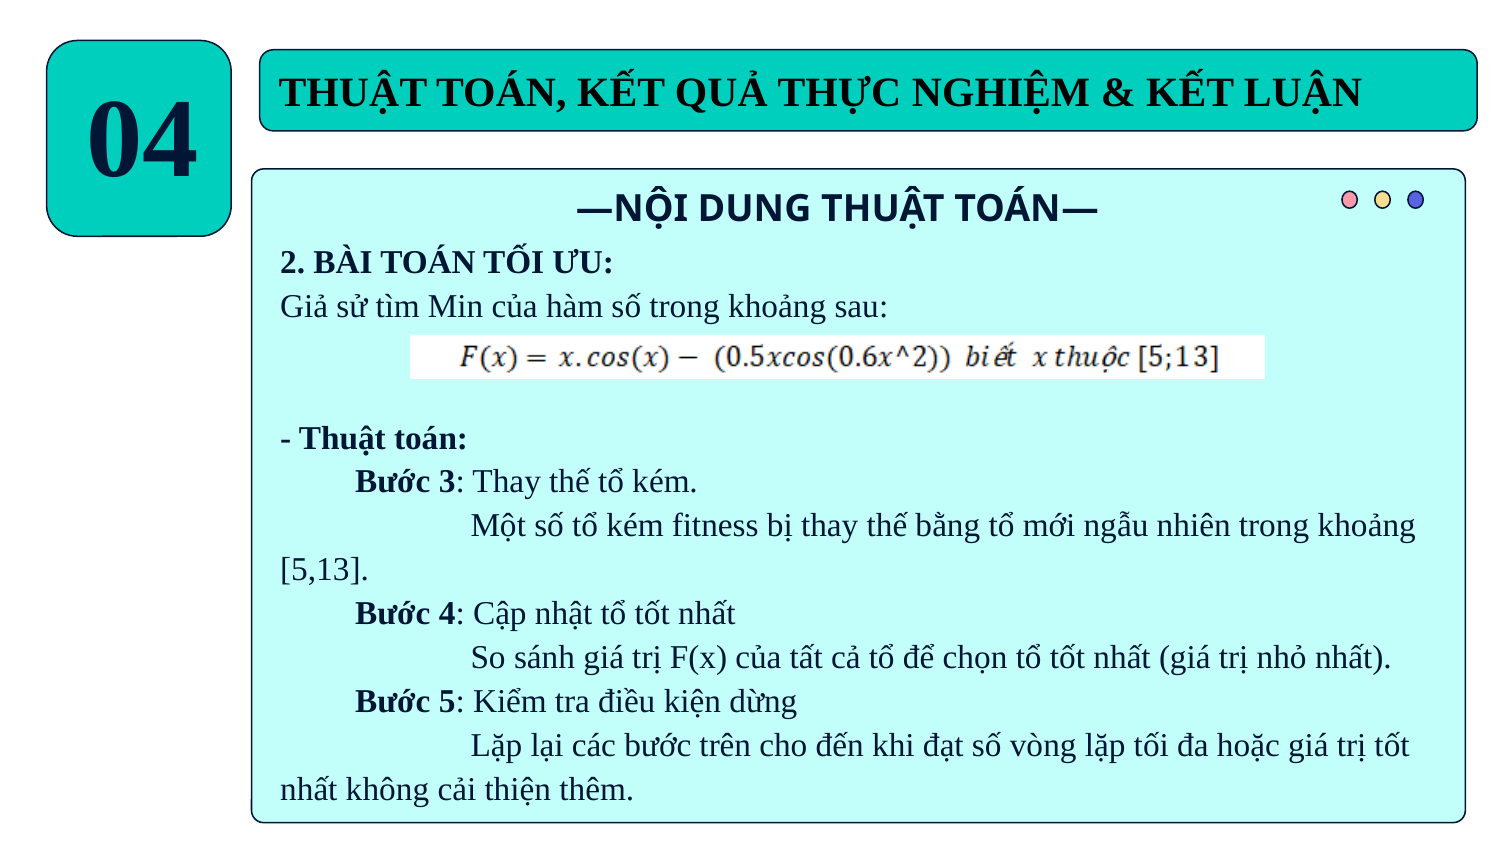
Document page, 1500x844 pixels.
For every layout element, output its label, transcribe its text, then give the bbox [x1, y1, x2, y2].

text_box 2. BÀI TOÁN TỐI ƯU: Giả sử tìm Min của hàm số trong khoảng sau: - Thuật toán: Bước 3: Thay thế tổ kém. Một số tổ kém fitness bị thay thế bằng tổ mới ngẫu nhiên trong khoảng [5,13]. Bước 4: Cập nhật tổ tốt nhất So sánh giá trị F(x) của tất cả tổ để chọn tổ tốt nhất (giá trị nhỏ nhất). Bước 5: Kiểm tra điều kiện dừng Lặp lại các bước trên cho đến khi đạt số vòng lặp tối đa hoặc giá trị tốt nhất không cải thiện thêm. [280, 236, 1457, 823]
text_box THUẬT TOÁN, KẾT QUẢ THỰC NGHIỆM & KẾT LUẬN [259, 49, 1478, 131]
text_box [46, 40, 232, 237]
title 04 [74, 64, 211, 209]
text_box —NỘI DUNG THUẬT TOÁN— [463, 184, 1211, 242]
text_box [251, 168, 1466, 823]
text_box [1341, 190, 1424, 209]
picture [409, 334, 1265, 380]
